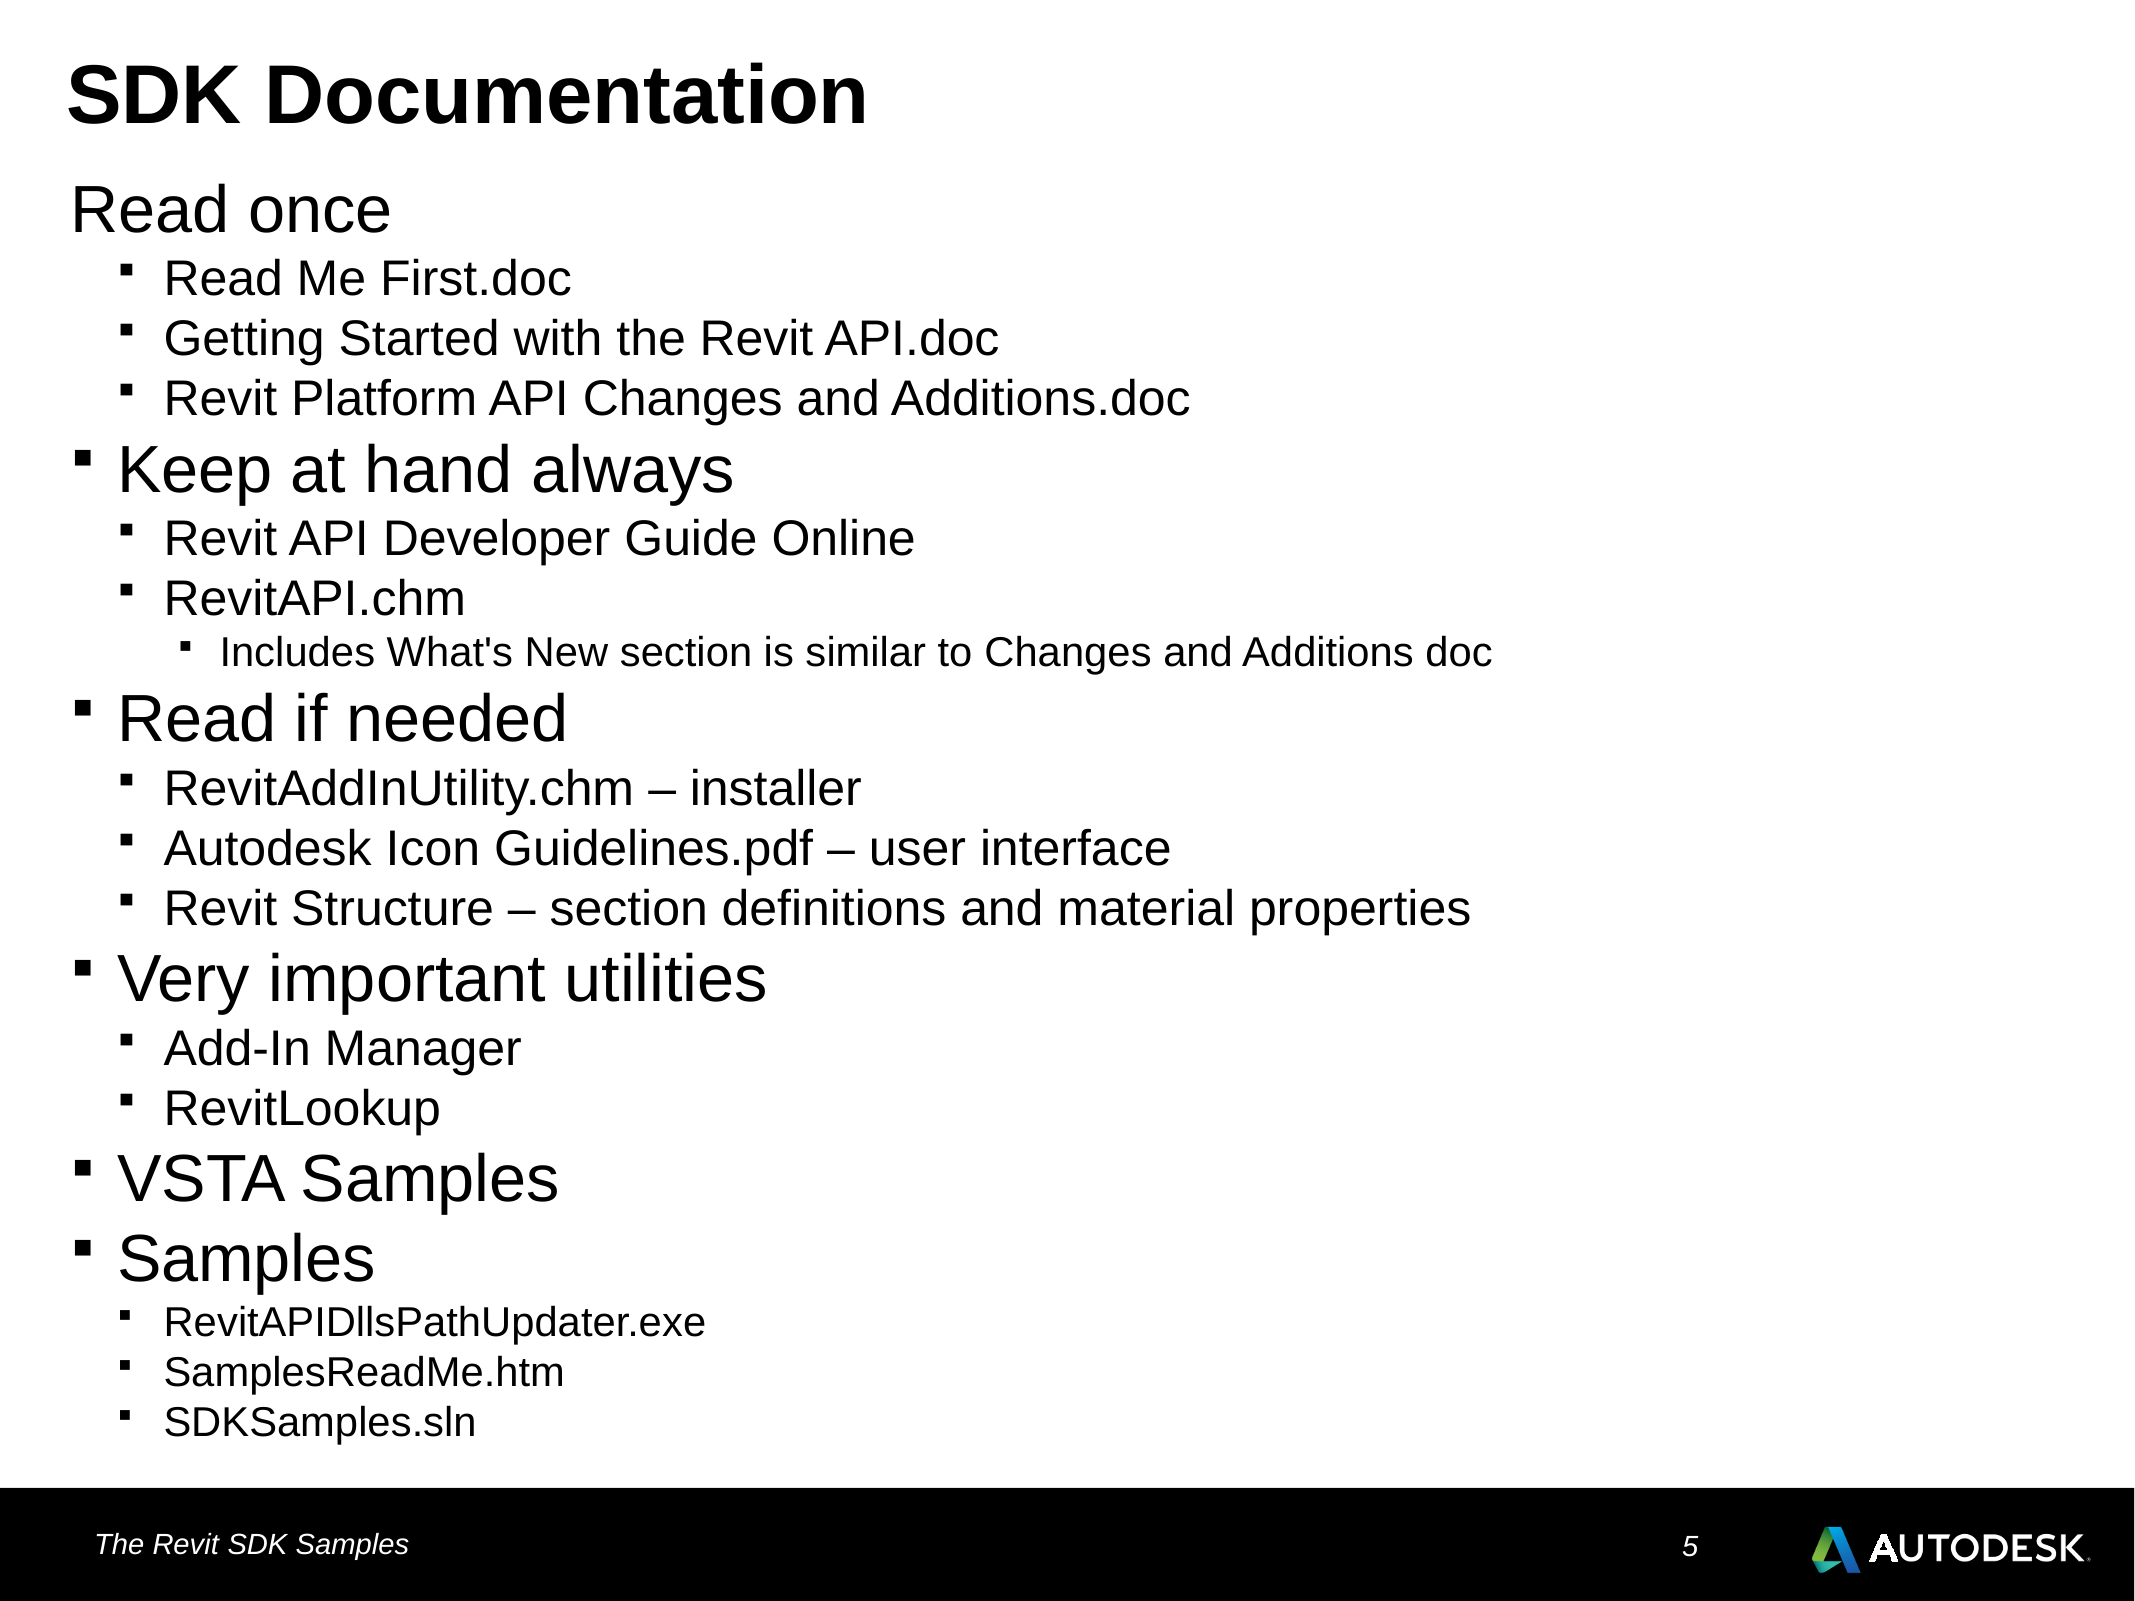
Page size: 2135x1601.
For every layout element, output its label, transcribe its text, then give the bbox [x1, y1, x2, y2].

list Read once Read Me First.doc Getting Started with the Revit API.doc Revit Platform API Changes and Additions.doc Keep at hand always Revit API Developer Guide Online RevitAPI.chm Includes What's New section is similar to Changes and Additions doc Read if needed RevitAddInUtility.chm – installer Autodesk Icon Guidelines.pdf – user interface Revit Structure – section definitions and material properties Very important utilities Add-In Manager RevitLookup VSTA Samples Samples RevitAPIDllsPathUpdater.exe SamplesReadMe.htm SDKSamples.sln [70, 164, 1853, 1551]
footer The Revit SDK Samples [79, 1500, 1393, 1586]
slide_number 5 [1667, 1502, 1768, 1588]
title SDK Documentation [65, 21, 2011, 160]
picture [0, 1487, 2135, 1601]
